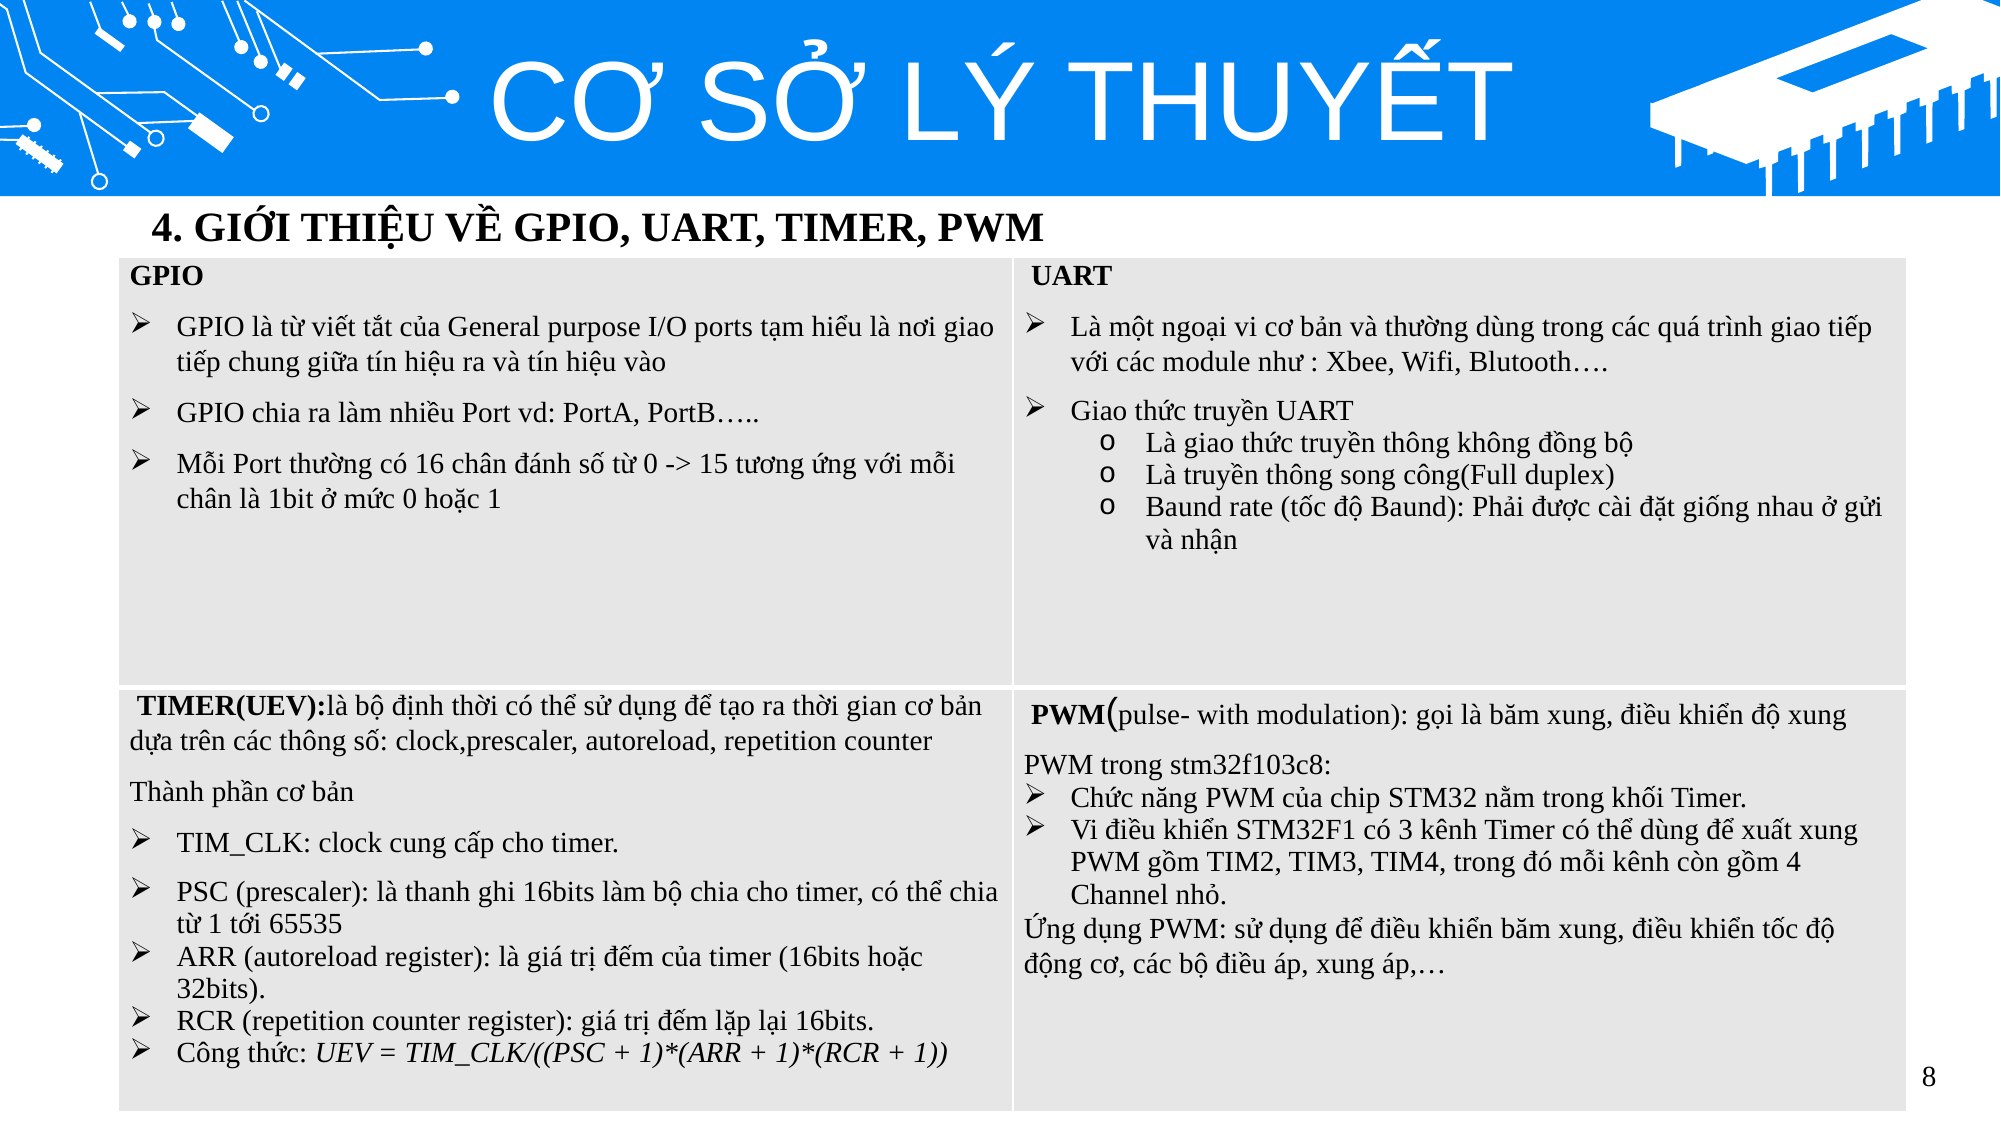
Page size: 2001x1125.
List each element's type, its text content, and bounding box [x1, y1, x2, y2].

text_box 8 [1908, 1050, 1952, 1110]
table_header UART Là một ngoại vi cơ bản và thường dùng trong các quá trình giao tiếp với các module như : Xbee, Wifi, Blutooth…. Giao thức truyền UART Là giao thức truyền thông không đồng bộ Là truyền thông song công(Full duplex) Baund rate (tốc độ Baund): Phải được cài đặt giống nhau ở gửi và nhận [1014, 258, 1906, 685]
text_box 4. GIỚI THIỆU VỀ GPIO, UART, TIMER, PWM [136, 191, 1071, 257]
table_header GPIO GPIO là từ viết tắt của General purpose I/O ports tạm hiểu là nơi giao tiếp chung giữa tín hiệu ra và tín hiệu vào GPIO chia ra làm nhiều Port vd: PortA, PortB….. Mỗi Port thường có 16 chân đánh số từ 0 -> 15 tương ứng với mỗi chân là 1bit ở mức 0 hoặc 1 [119, 258, 1012, 685]
table_cell TIMER(UEV):là bộ định thời có thể sử dụng để tạo ra thời gian cơ bản dựa trên các thông số: clock,prescaler, autoreload, repetition counter Thành phần cơ bản TIM_CLK: clock cung cấp cho timer. PSC (prescaler): là thanh ghi 16bits làm bộ chia cho timer, có thể chia từ 1 tới 65535 ARR (auto­reload register): là giá trị đếm của timer (16bits hoặc 32bits). RCR (repetition counter register): giá trị đếm lặp lại 16bits. Công thức: UEV = TIM_CLK/((PSC + 1)*(ARR + 1)*(RCR + 1)) [119, 690, 1012, 1111]
table_cell PWM(pulse- with modulation): gọi là băm xung, điều khiển độ xung PWM trong stm32f103c8: Chức năng PWM của chip STM32 nằm trong khối Timer. Vi điều khiển STM32F1 có 3 kênh Timer có thể dùng để xuất xung PWM gồm TIM2, TIM3, TIM4, trong đó mỗi kênh còn gồm 4 Channel nhỏ. Ứng dụng PWM: sử dụng để điều khiển băm xung, điều khiển tốc độ động cơ, các bộ điều áp, xung áp,… [1014, 690, 1906, 1111]
list CƠ SỞ LÝ THUYẾT [53, 44, 1952, 164]
